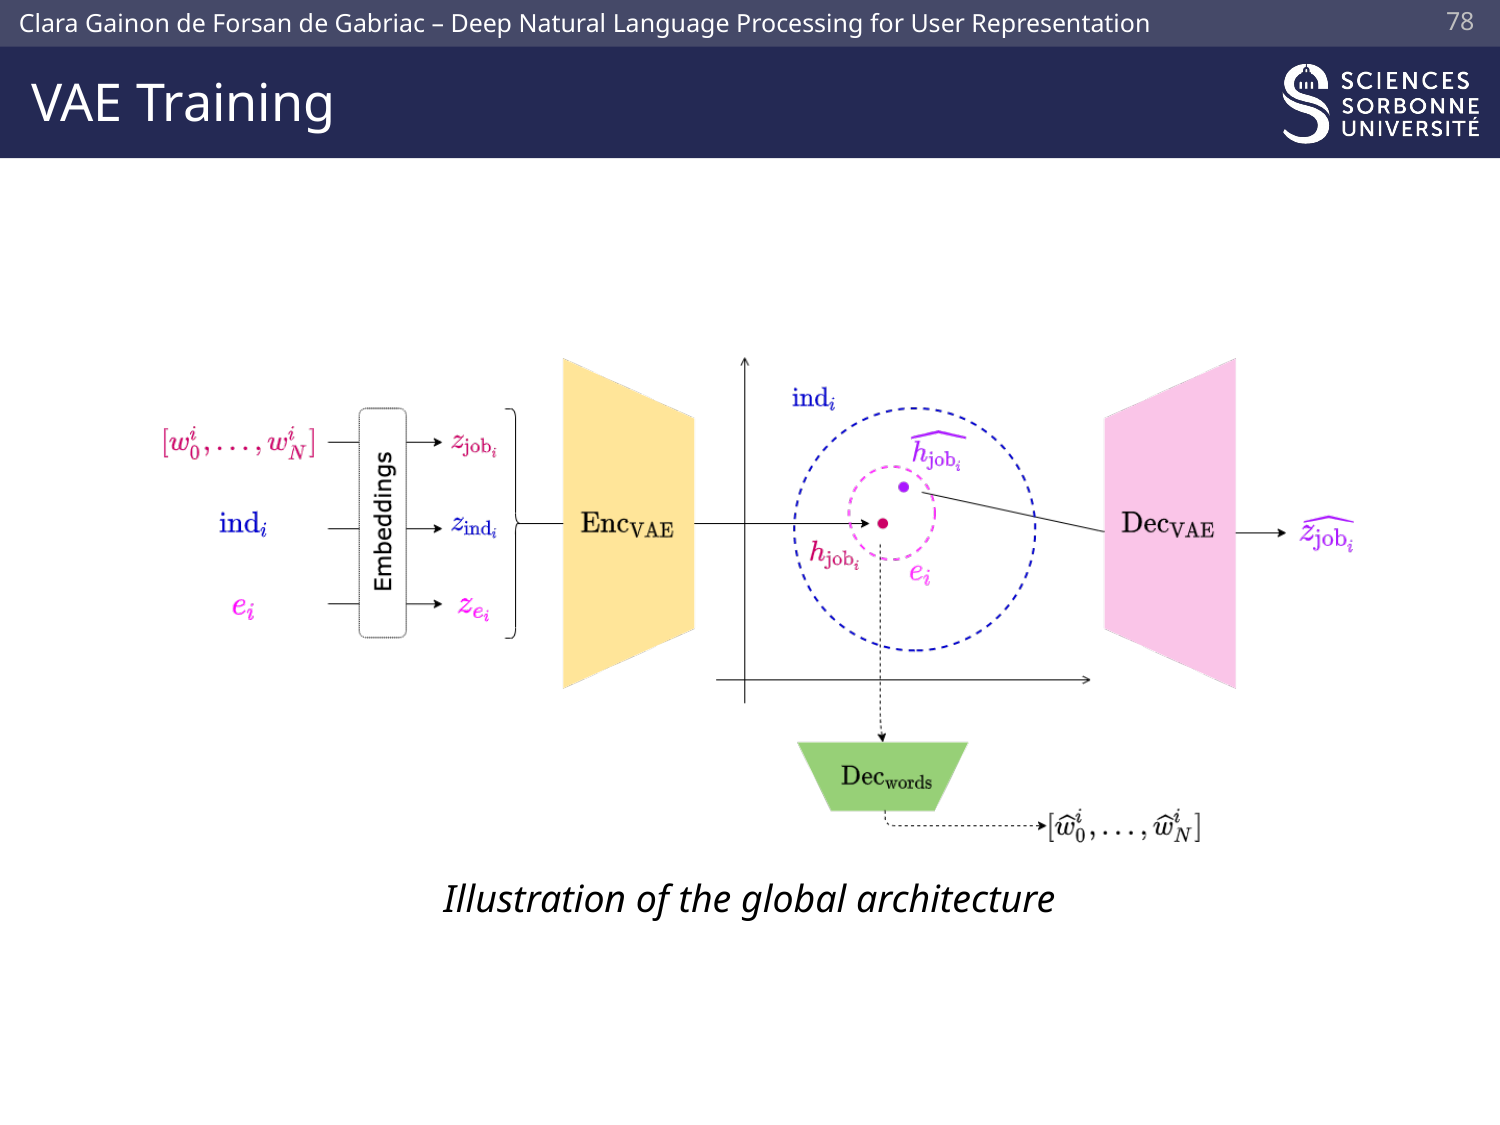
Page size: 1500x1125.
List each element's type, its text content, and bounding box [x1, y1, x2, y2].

text_box Illustration of the global architecture [428, 869, 1071, 928]
slide_number 77 [1411, 0, 1490, 54]
picture [140, 349, 1360, 869]
title VAE Training [16, 48, 1266, 161]
